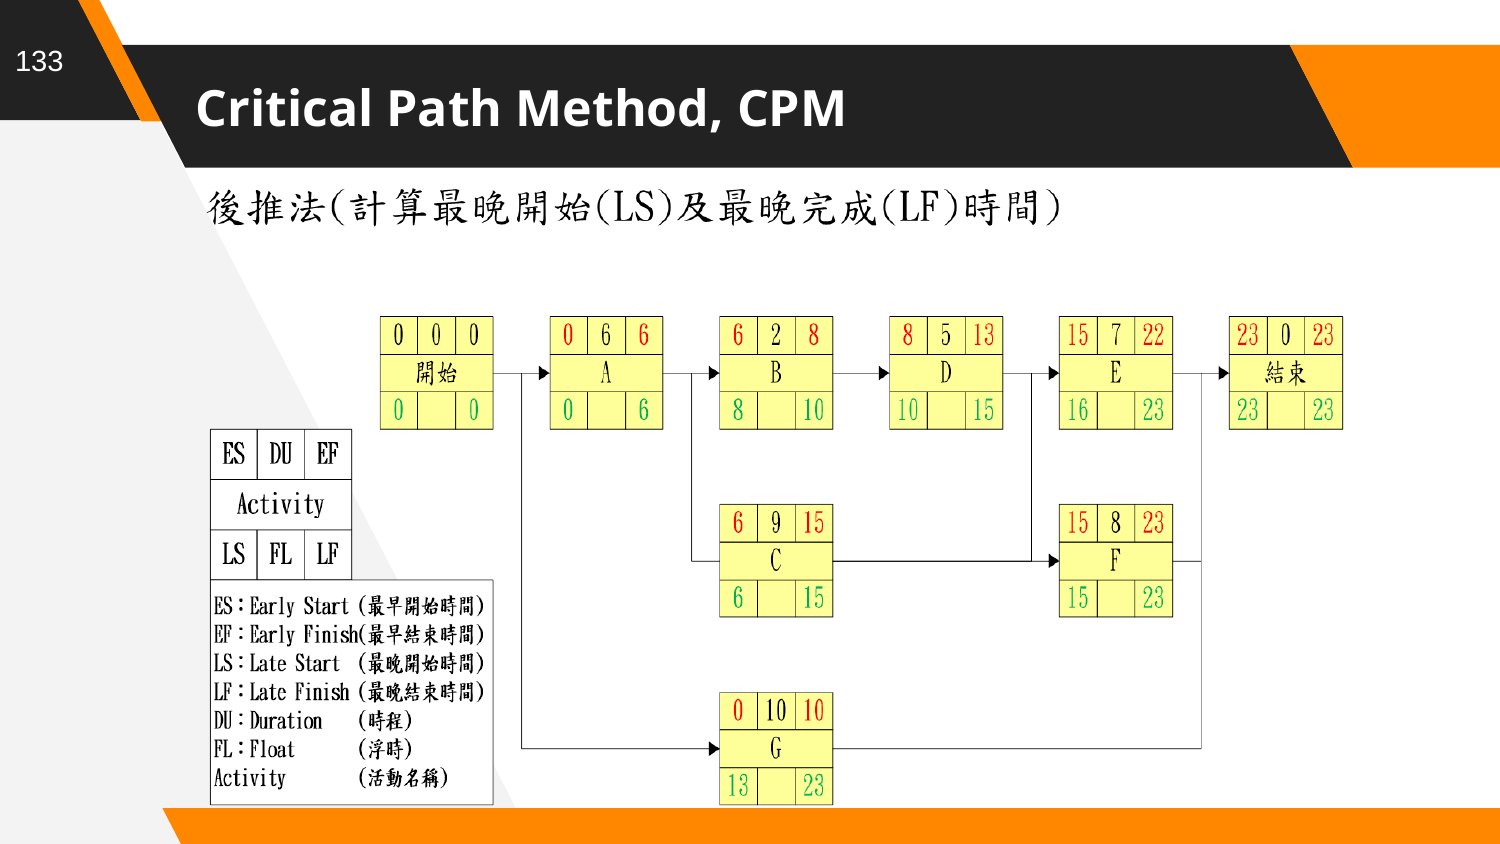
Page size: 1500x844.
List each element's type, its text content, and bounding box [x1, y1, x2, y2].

picture [180, 167, 1349, 809]
slide_number 133 [0, 0, 98, 121]
title Critical Path Method, CPM [180, 44, 1424, 168]
